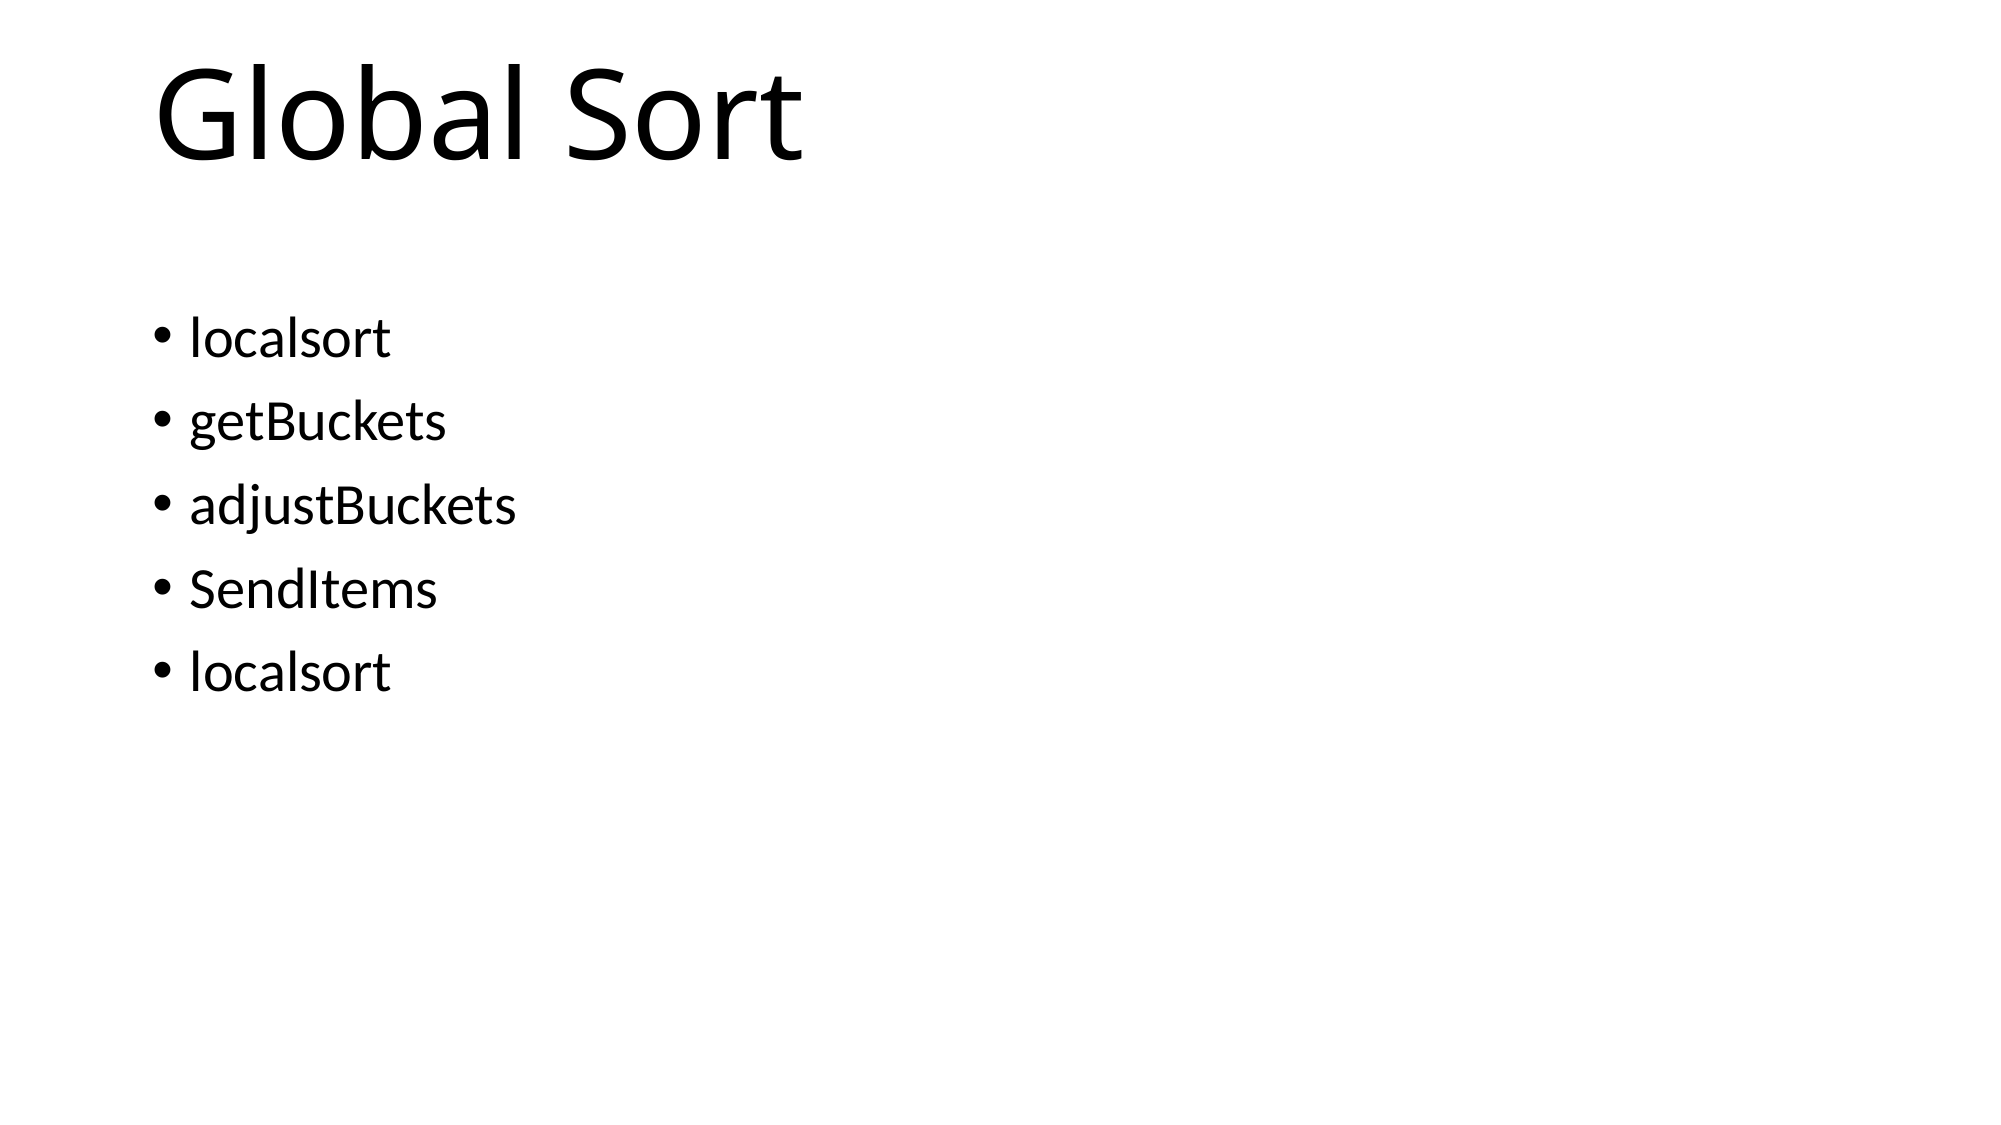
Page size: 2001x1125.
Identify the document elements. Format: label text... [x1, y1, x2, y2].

list localsort getBuckets adjustBuckets SendItems localsort [137, 299, 1863, 1014]
title Global Sort [137, 59, 1863, 278]
